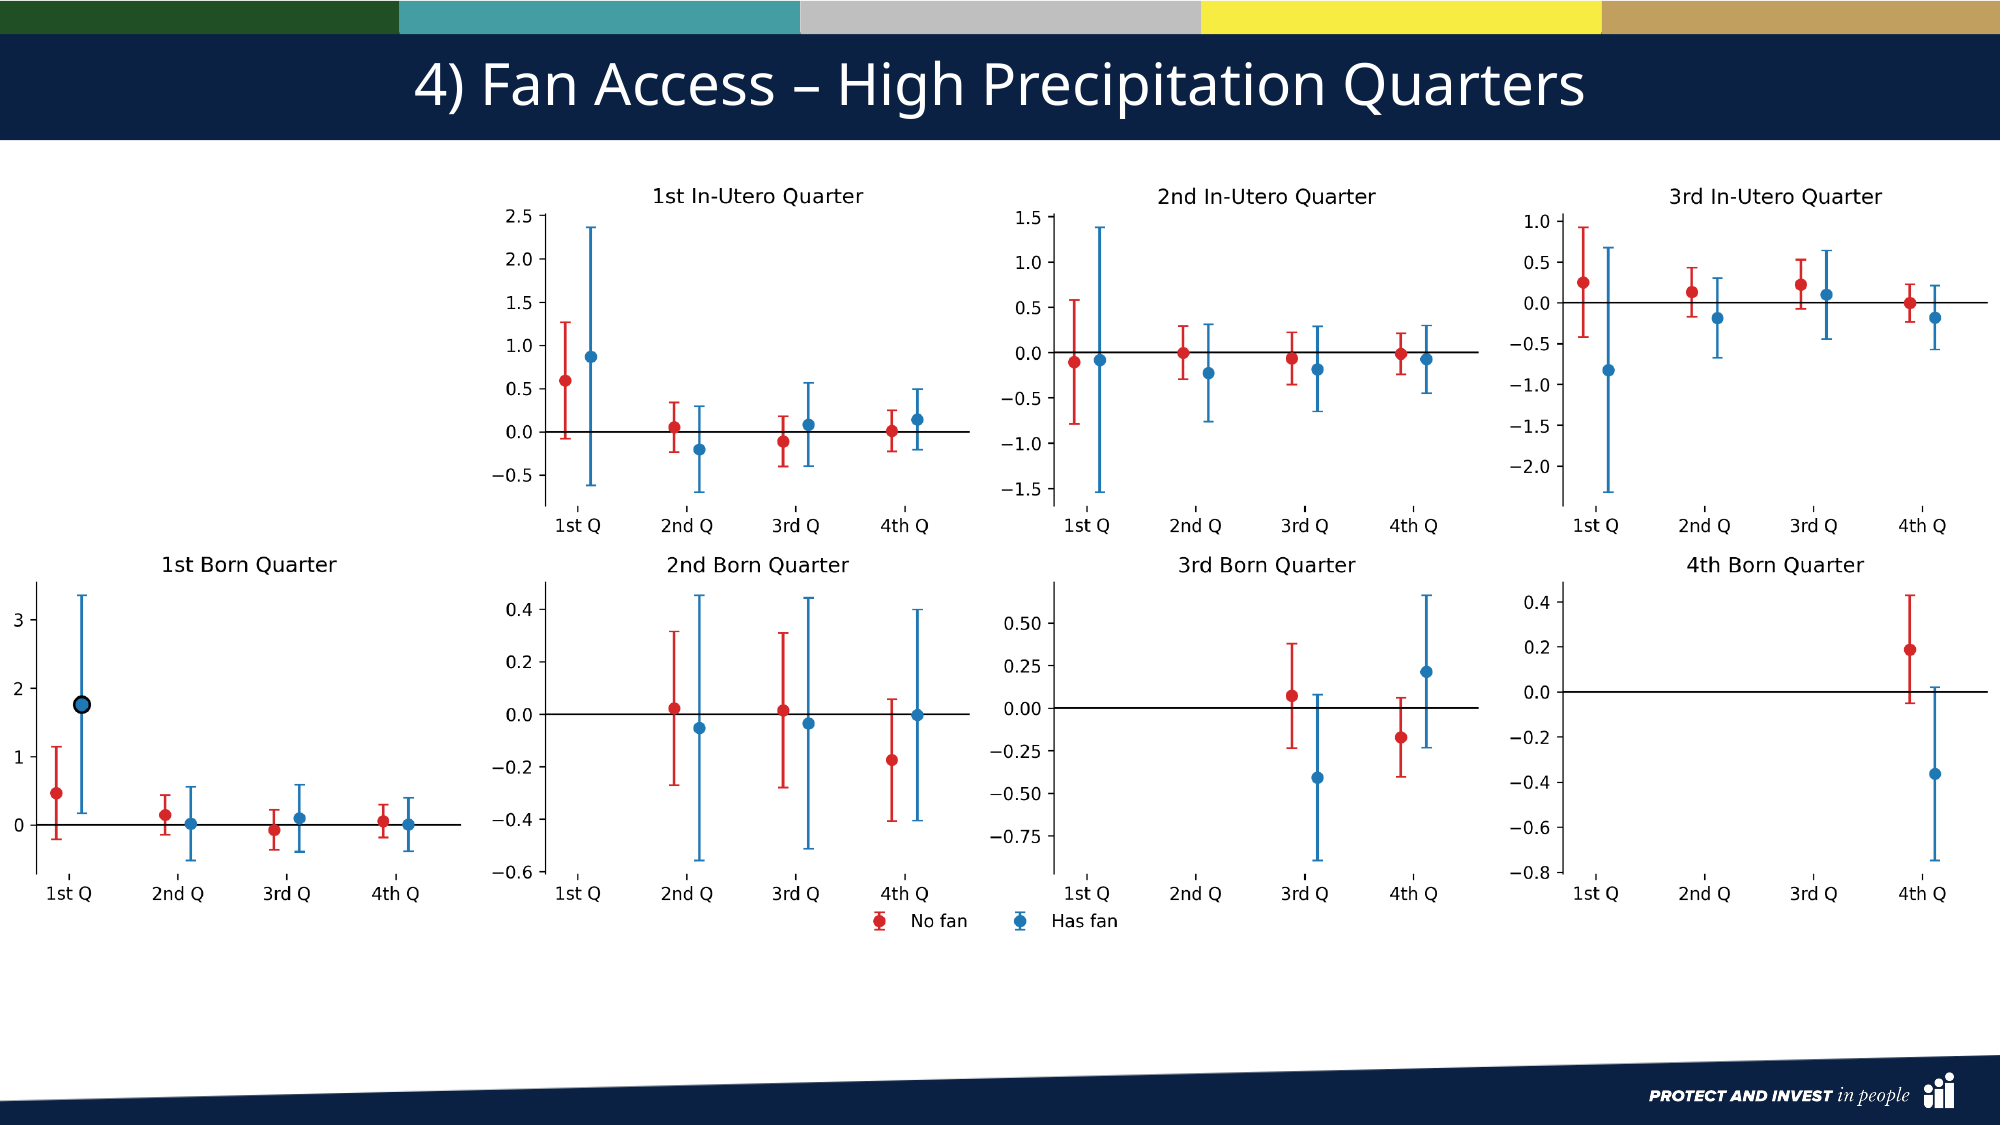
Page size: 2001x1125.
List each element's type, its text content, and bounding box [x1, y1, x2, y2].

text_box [0, 0, 2000, 35]
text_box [0, 1055, 2000, 1125]
list 4) Fan Access – High Precipitation Quarters [0, 35, 2000, 141]
picture [0, 174, 2000, 951]
